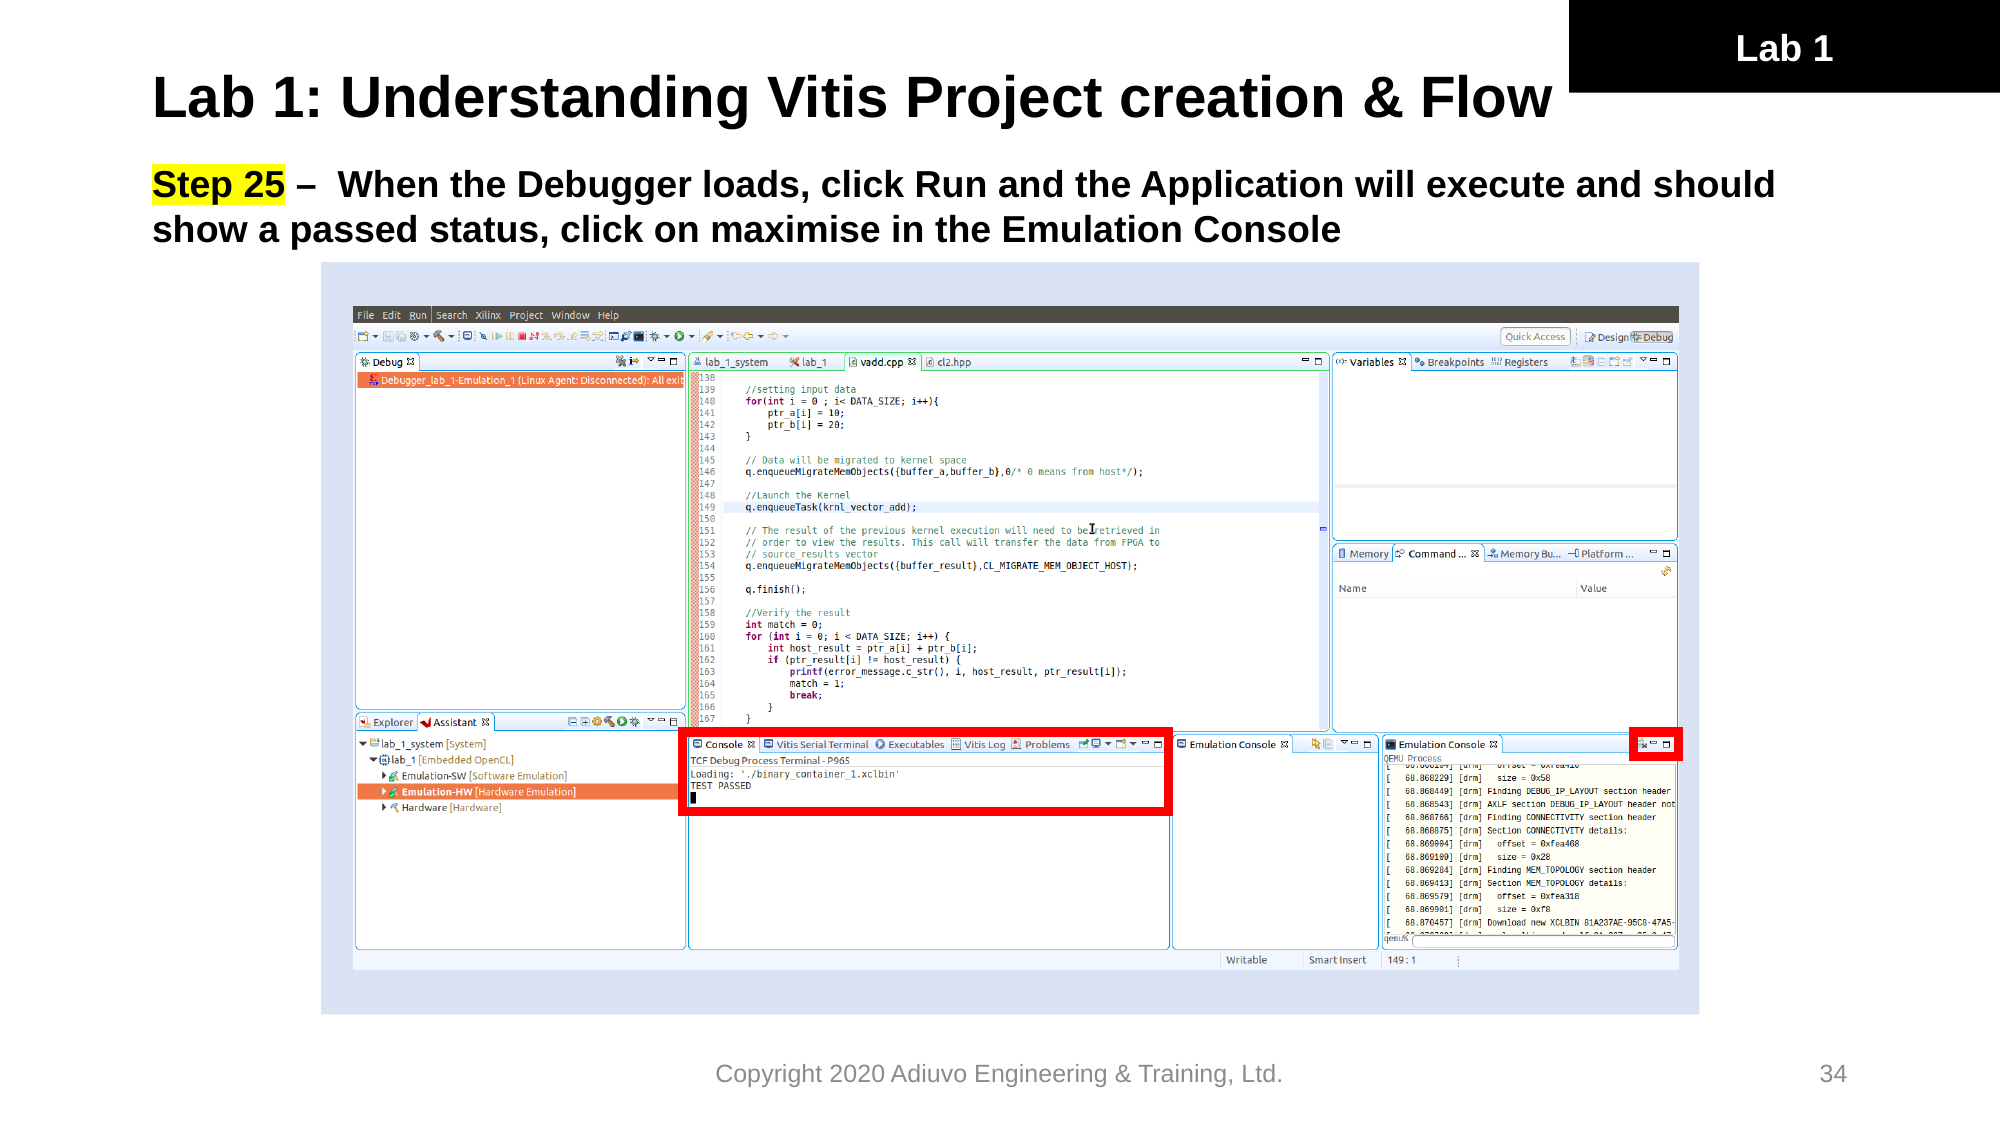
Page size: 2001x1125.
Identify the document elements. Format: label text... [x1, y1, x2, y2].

title Lab 1: Understanding Vitis Project creation & Flow [137, 59, 1863, 152]
text_box Lab 1 [1568, 0, 2000, 94]
footer Copyright 2020 Adiuvo Engineering & Training, Ltd. [662, 1042, 1338, 1103]
picture [352, 306, 1679, 970]
text_box Step 25 – When the Debugger loads, click Run and the Application will execute and should show a passed status, click on maximise in the Emulation Console [137, 152, 1863, 258]
slide_number 34 [1412, 1042, 1863, 1103]
text_box [320, 261, 1700, 1015]
